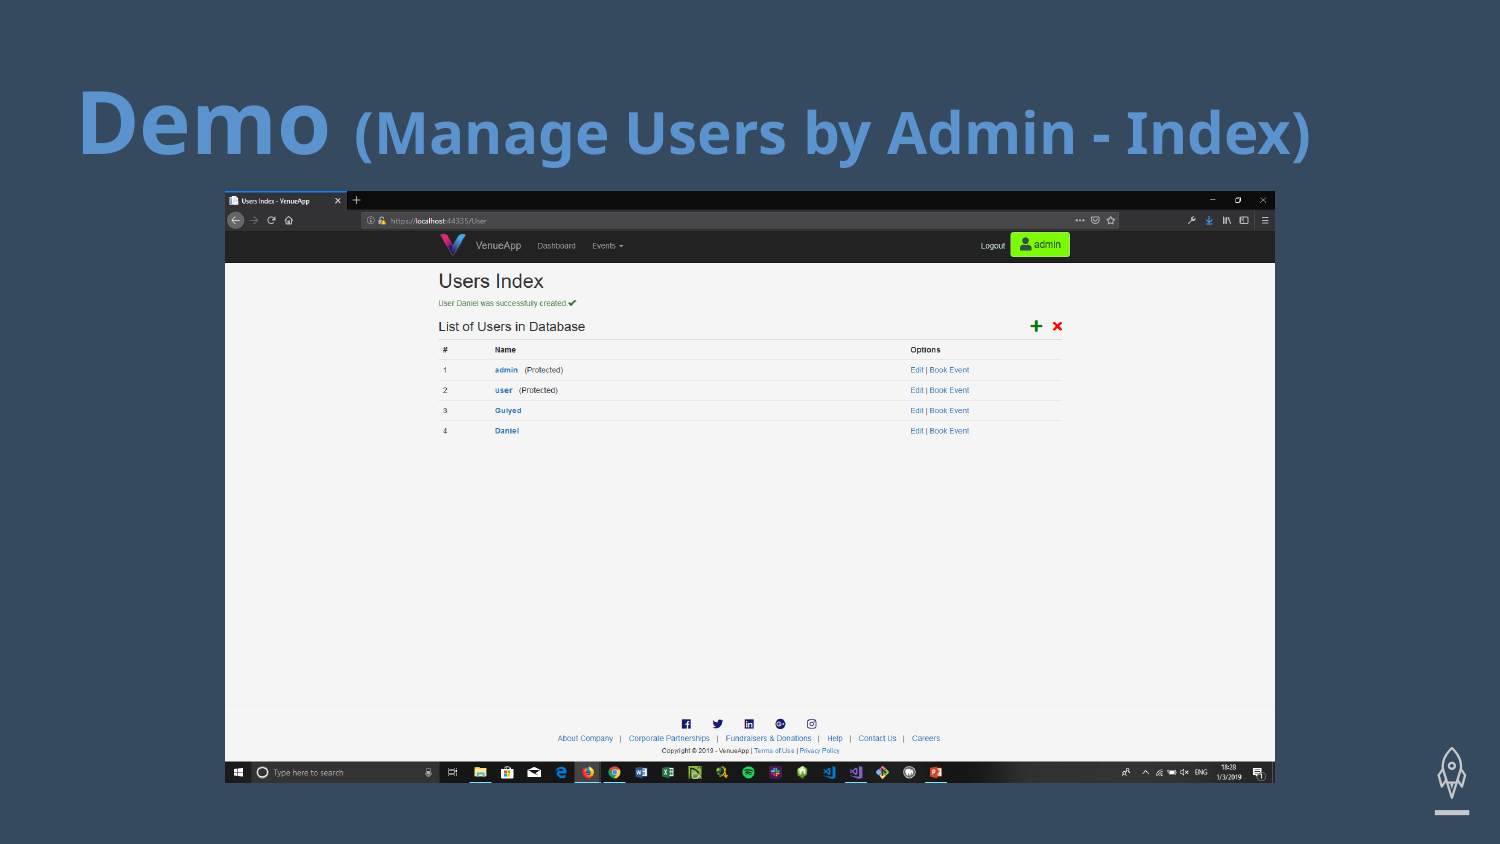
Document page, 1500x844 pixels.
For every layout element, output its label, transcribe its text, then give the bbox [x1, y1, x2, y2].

title Demo (Manage Users by Admin - Index) [60, 36, 1409, 203]
picture [224, 191, 1276, 783]
picture [1410, 739, 1494, 823]
